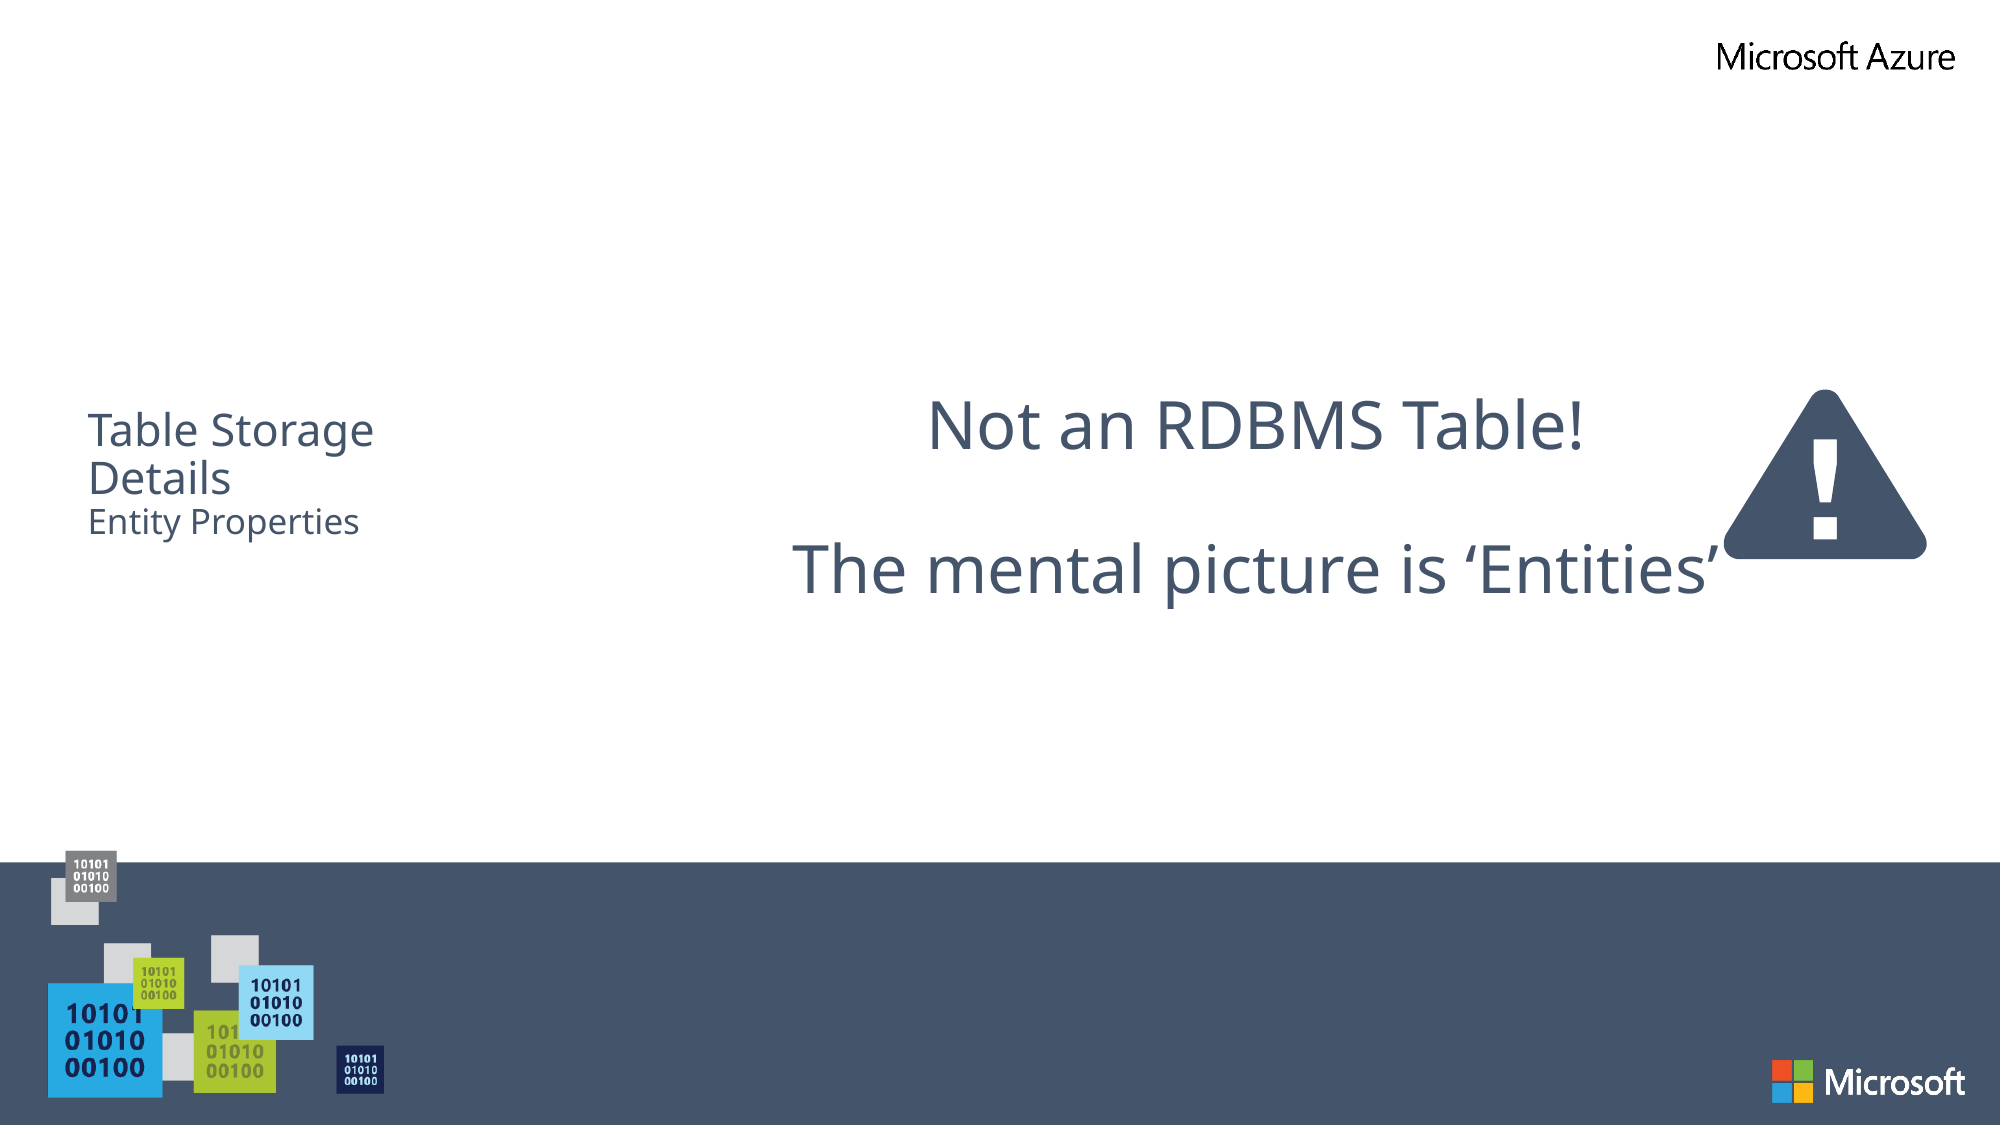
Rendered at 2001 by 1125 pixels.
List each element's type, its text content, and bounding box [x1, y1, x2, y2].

picture [1772, 1060, 1965, 1103]
picture [1699, 24, 1973, 88]
title Table Storage Details Entity Properties [45, 399, 513, 551]
picture [17, 808, 463, 1125]
list Not an RDBMS Table! The mental picture is ‘Entities’ [557, 112, 1973, 838]
text_box [1723, 389, 1927, 560]
